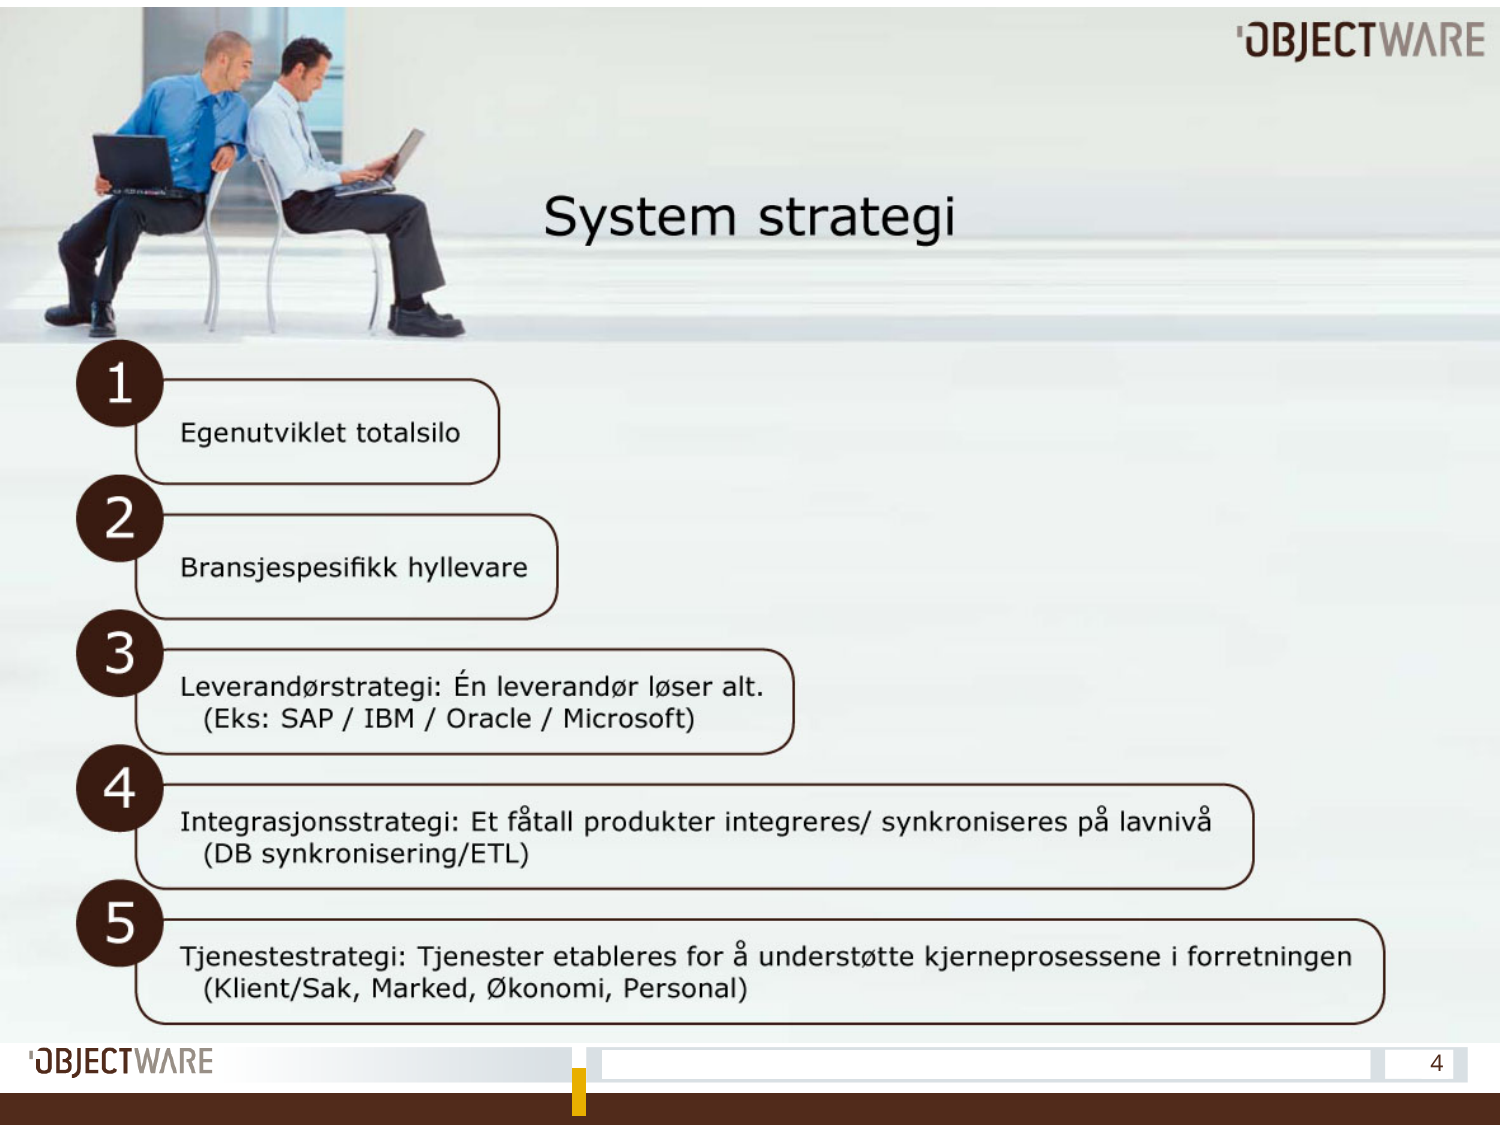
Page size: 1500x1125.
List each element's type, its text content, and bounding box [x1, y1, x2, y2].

slide_number 4 [1376, 1052, 1459, 1080]
picture [0, 7, 1500, 1125]
